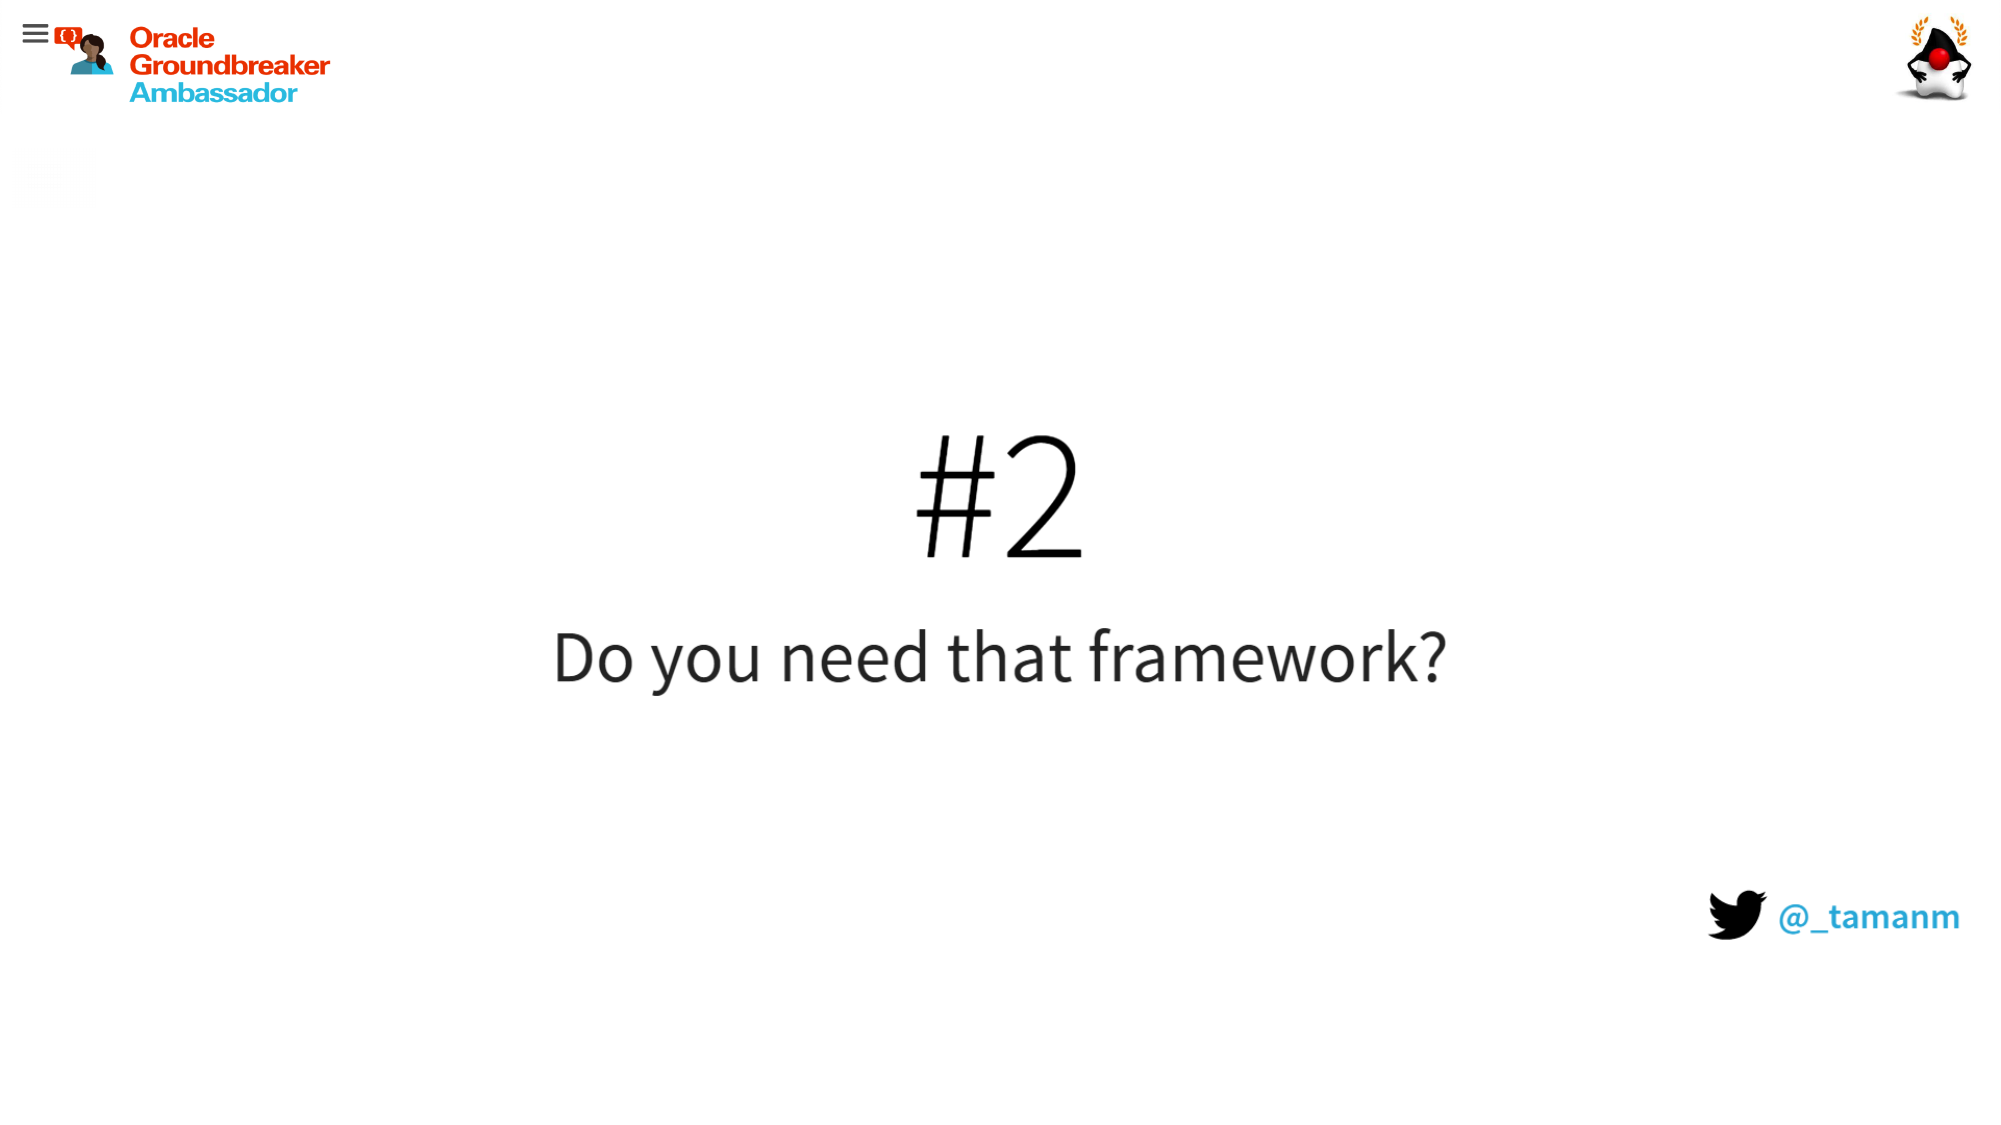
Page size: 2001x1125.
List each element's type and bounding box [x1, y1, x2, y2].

picture [0, 0, 2000, 114]
picture [0, 131, 2000, 994]
